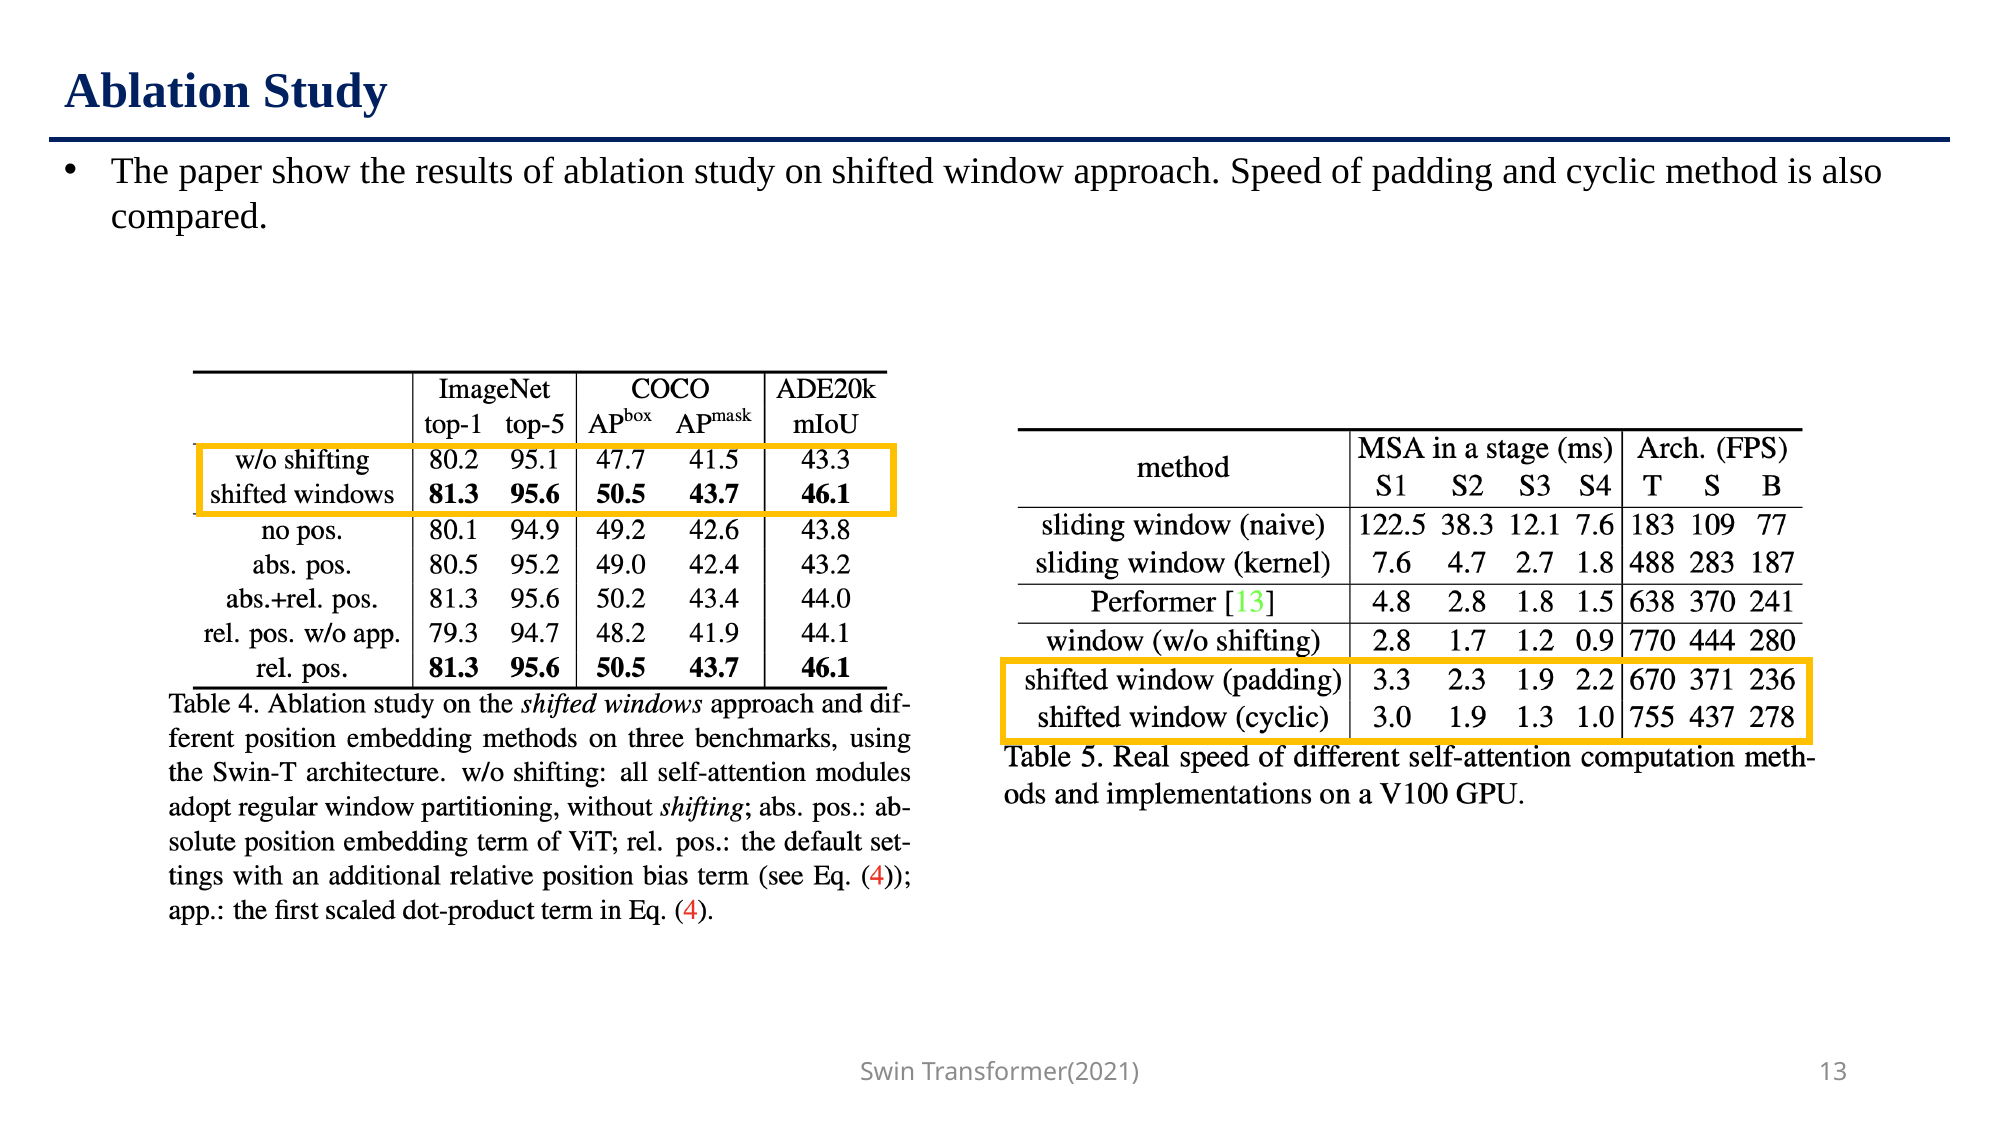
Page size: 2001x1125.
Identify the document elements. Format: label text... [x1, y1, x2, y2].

slide_number 13 [1412, 1042, 1863, 1103]
picture [977, 405, 1838, 825]
text_box The paper show the results of ablation study on shifted window approach. Speed of padding and cyclic method is also compared. [48, 138, 1951, 1002]
footer Swin Transformer(2021) [662, 1042, 1338, 1103]
picture [157, 349, 936, 942]
title Ablation Study [49, 43, 1950, 137]
